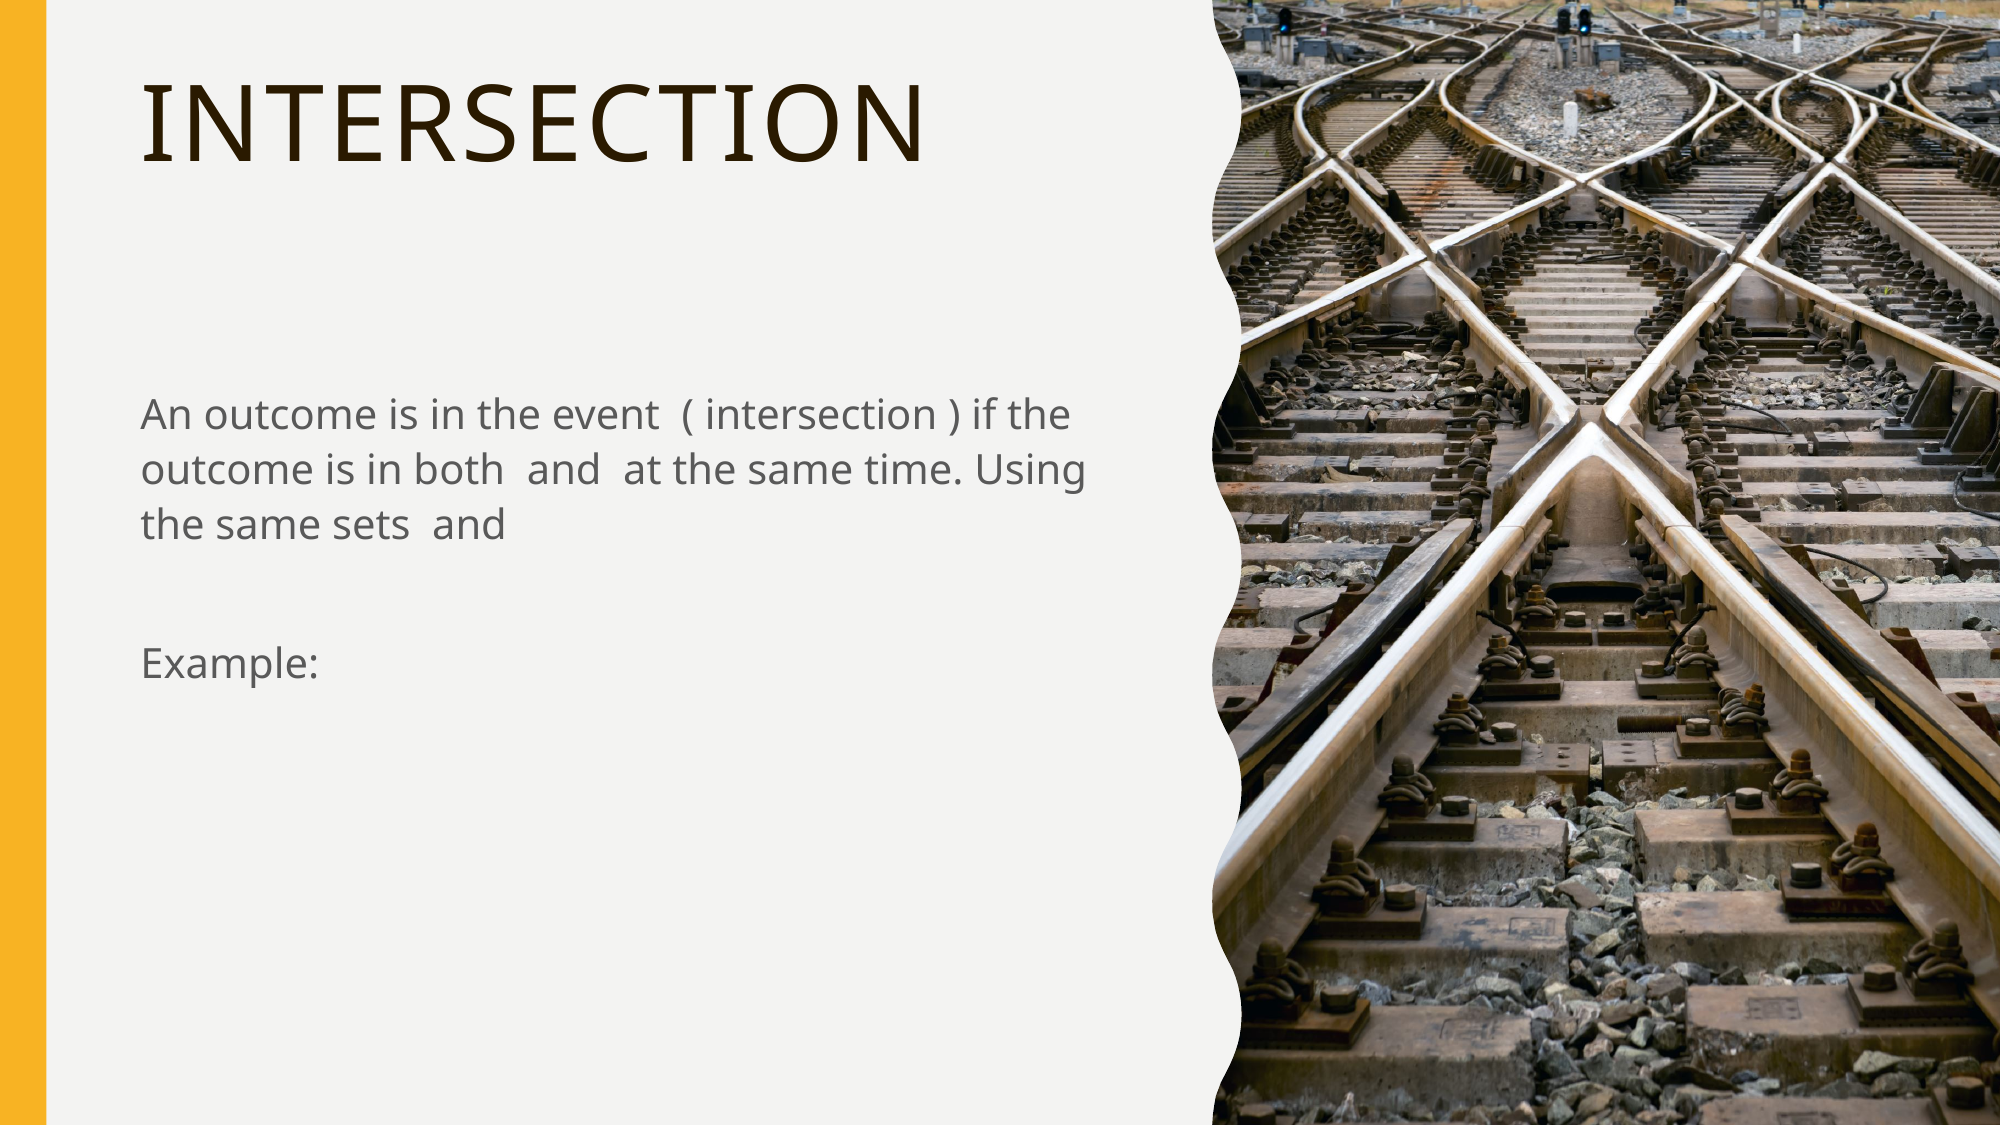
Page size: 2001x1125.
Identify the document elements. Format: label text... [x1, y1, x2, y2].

title Intersection [125, 62, 1113, 308]
picture [1212, 0, 2000, 1125]
text_box [47, 0, 1212, 1125]
text_box [0, 0, 47, 1125]
